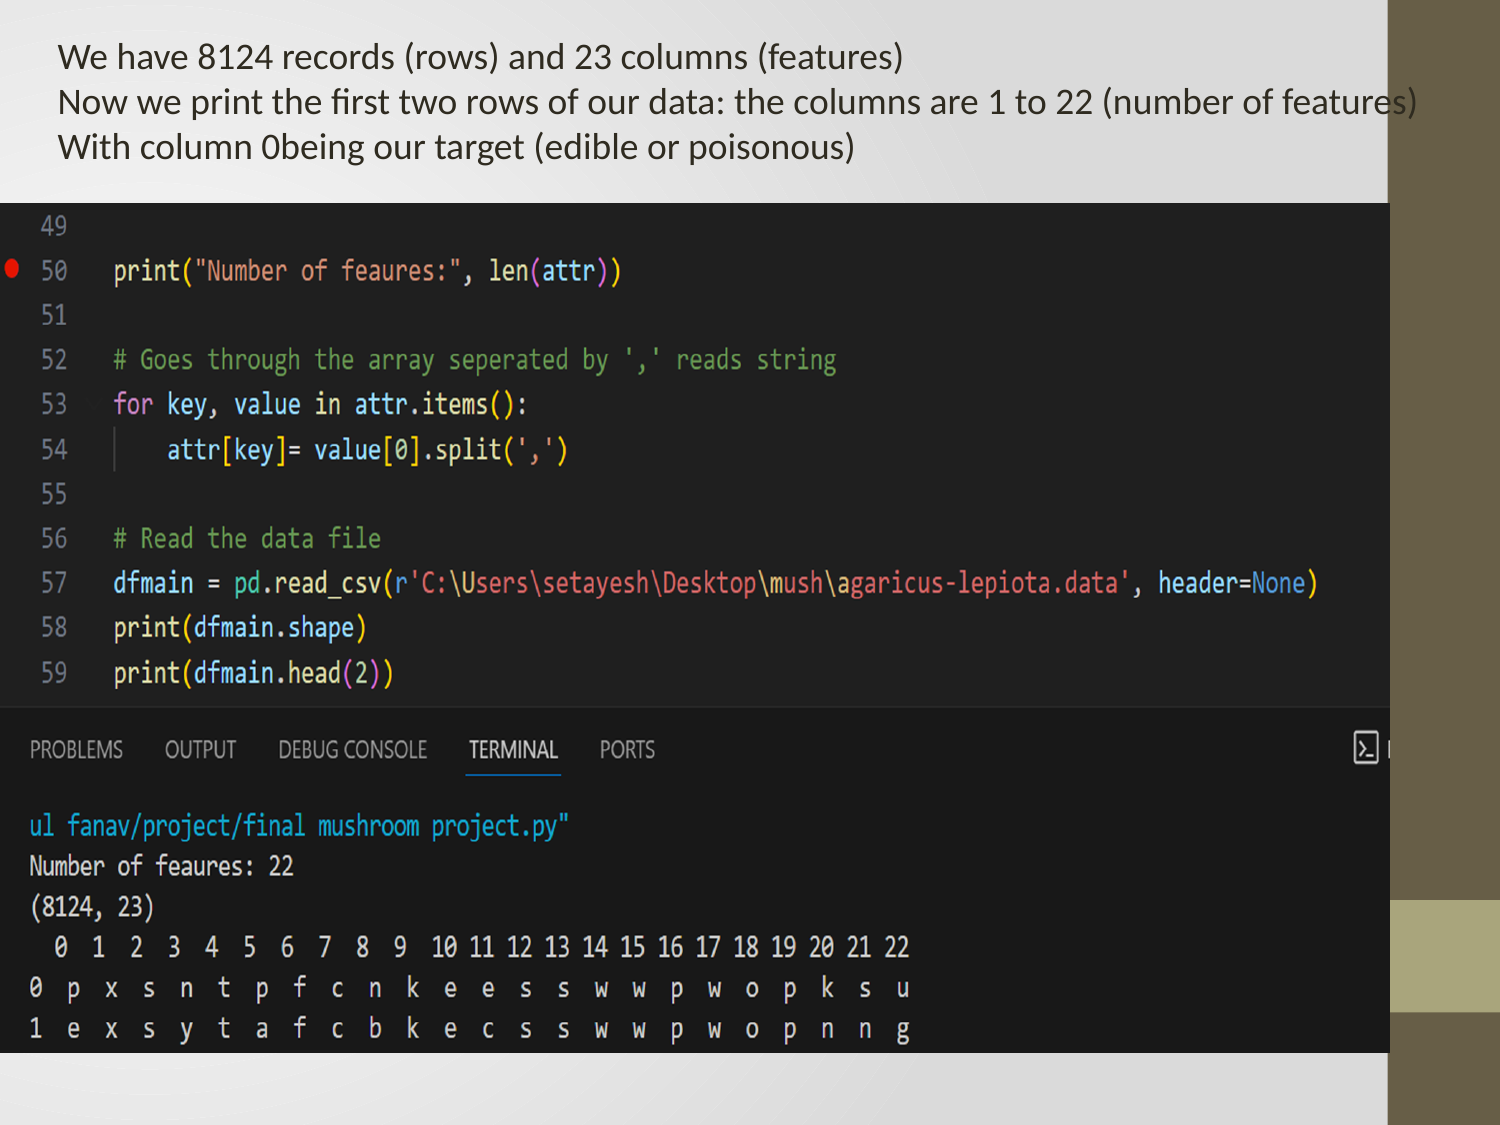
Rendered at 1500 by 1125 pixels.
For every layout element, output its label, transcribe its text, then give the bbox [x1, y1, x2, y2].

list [0, 202, 1391, 1054]
text_box We have 8124 records (rows) and 23 columns (features) Now we print the first two rows of our data: the columns are 1 to 22 (number of features) With column 0being our target (edible or poisonous) [42, 24, 1435, 220]
